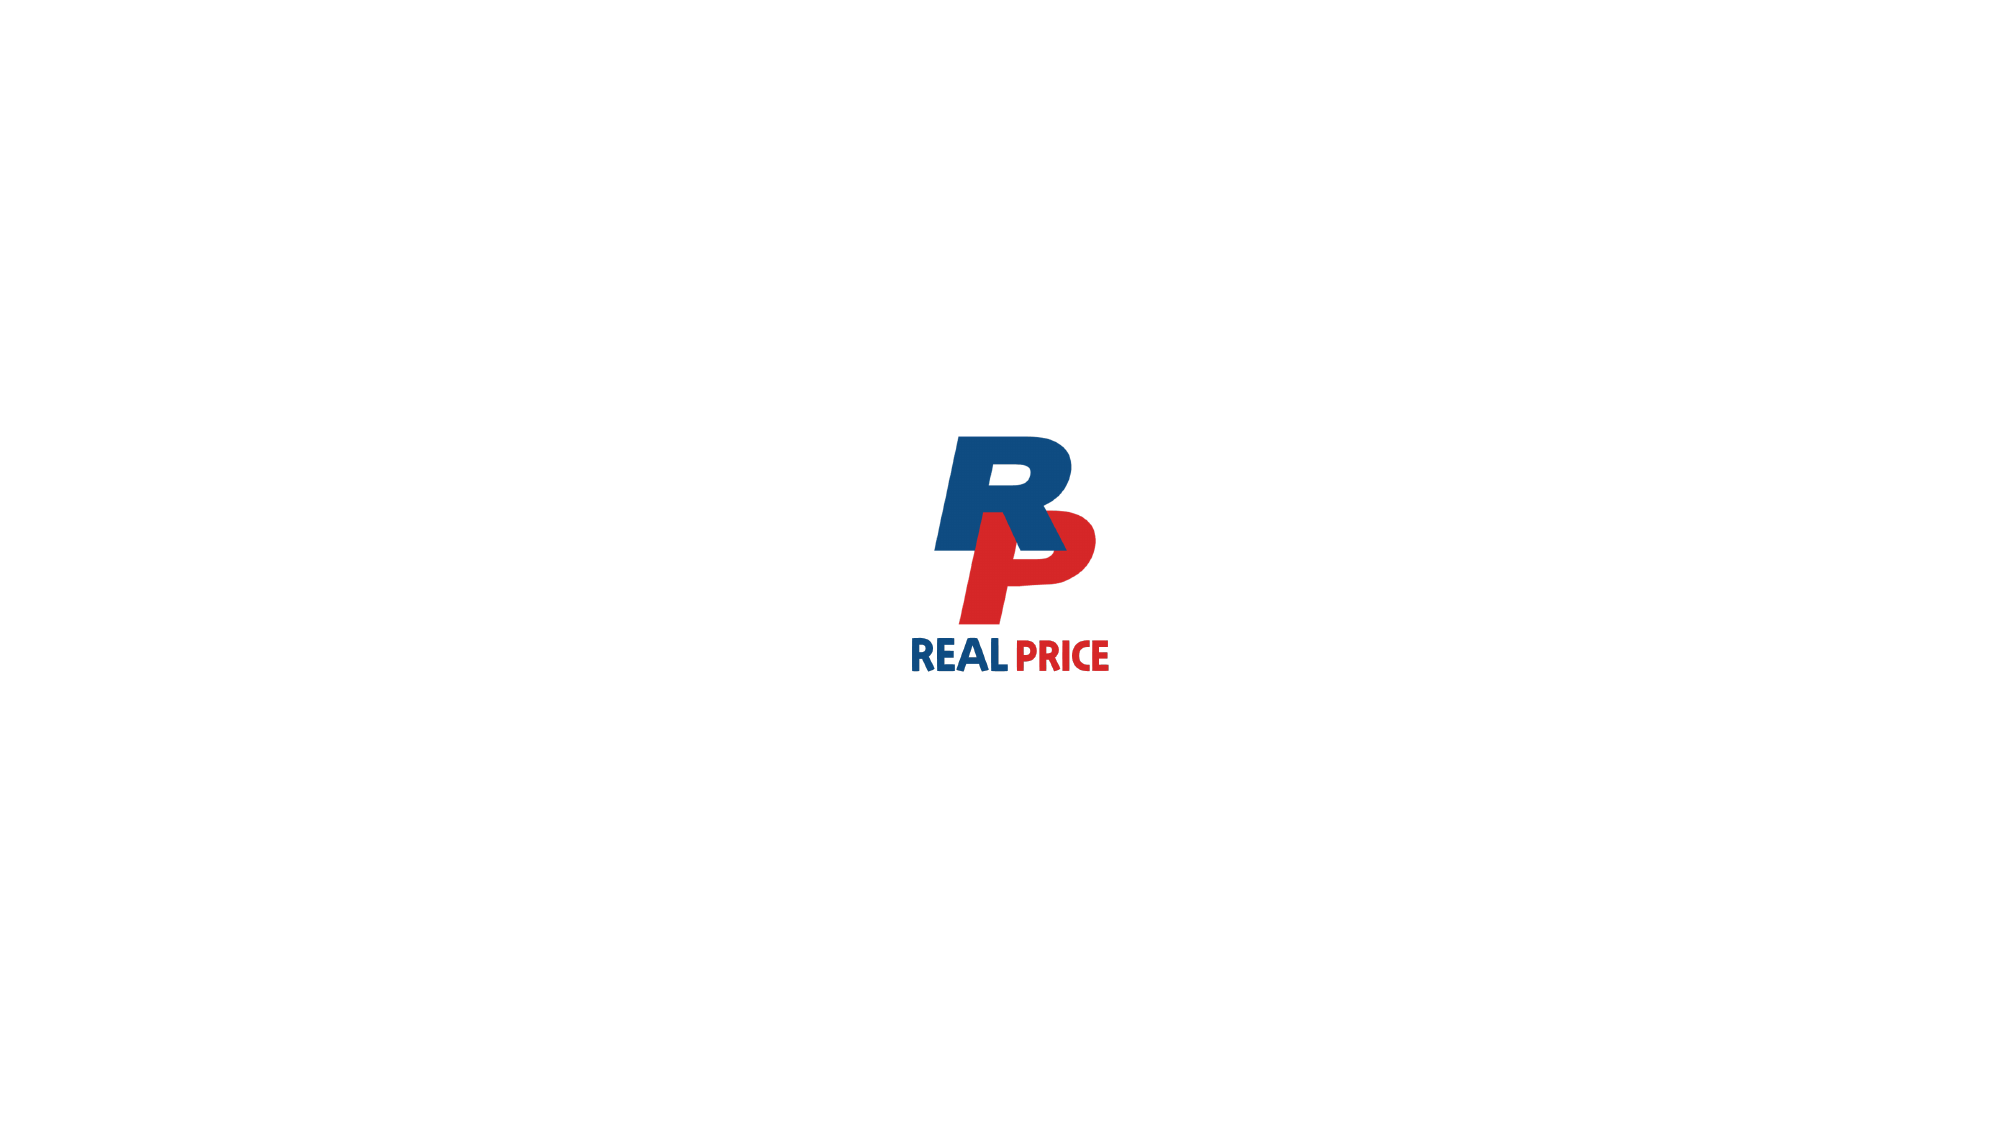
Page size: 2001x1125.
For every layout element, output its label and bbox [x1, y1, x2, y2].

picture [846, 418, 1154, 707]
